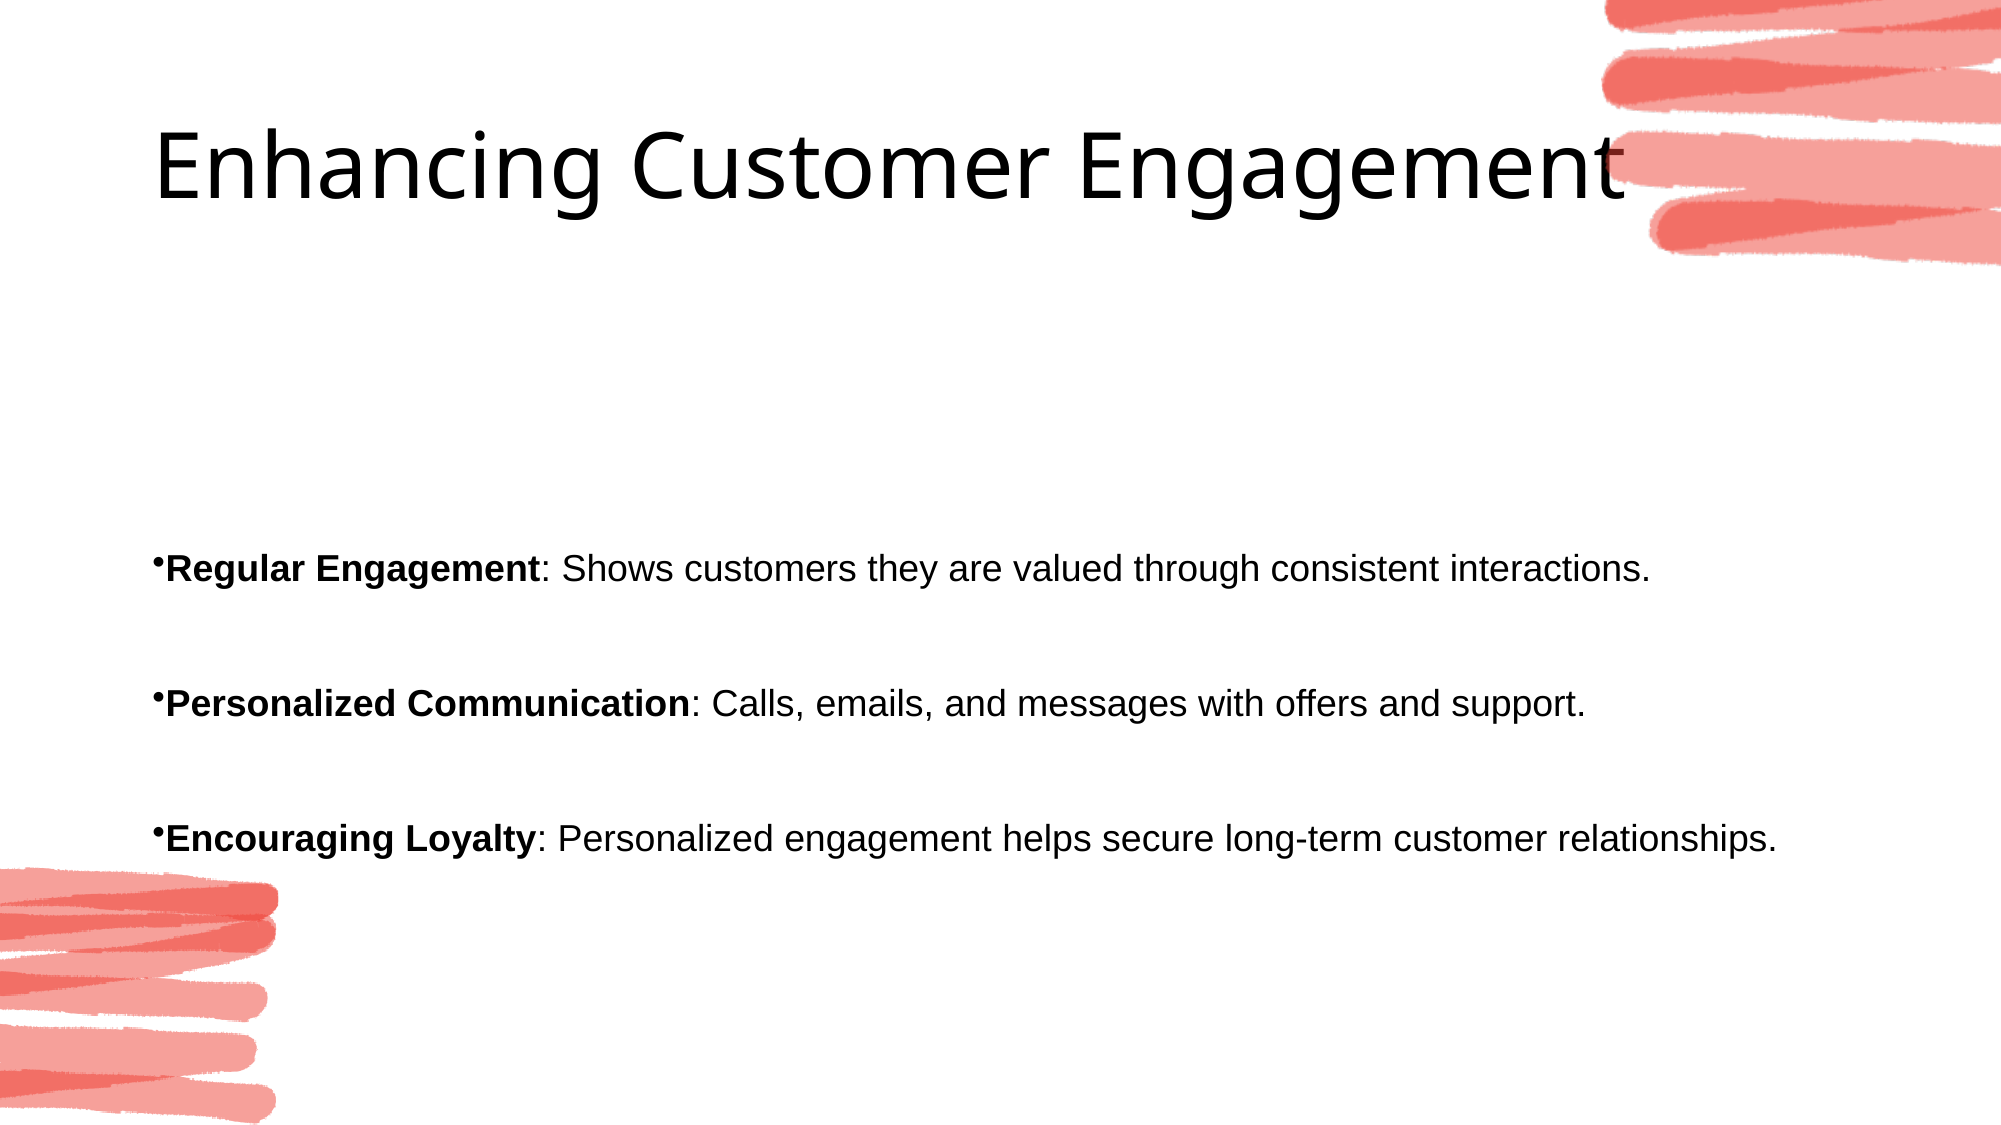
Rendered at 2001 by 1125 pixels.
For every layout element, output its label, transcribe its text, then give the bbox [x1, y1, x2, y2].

text_box [0, 867, 279, 1125]
text_box [1601, 0, 2000, 278]
list Regular Engagement: Shows customers they are valued through consistent interactions. Personalized Communication: Calls, emails, and messages with offers and support. Encouraging Loyalty: Personalized engagement helps secure long-term customer relationships. [137, 329, 1822, 983]
title Enhancing Customer Engagement [137, 59, 1601, 278]
